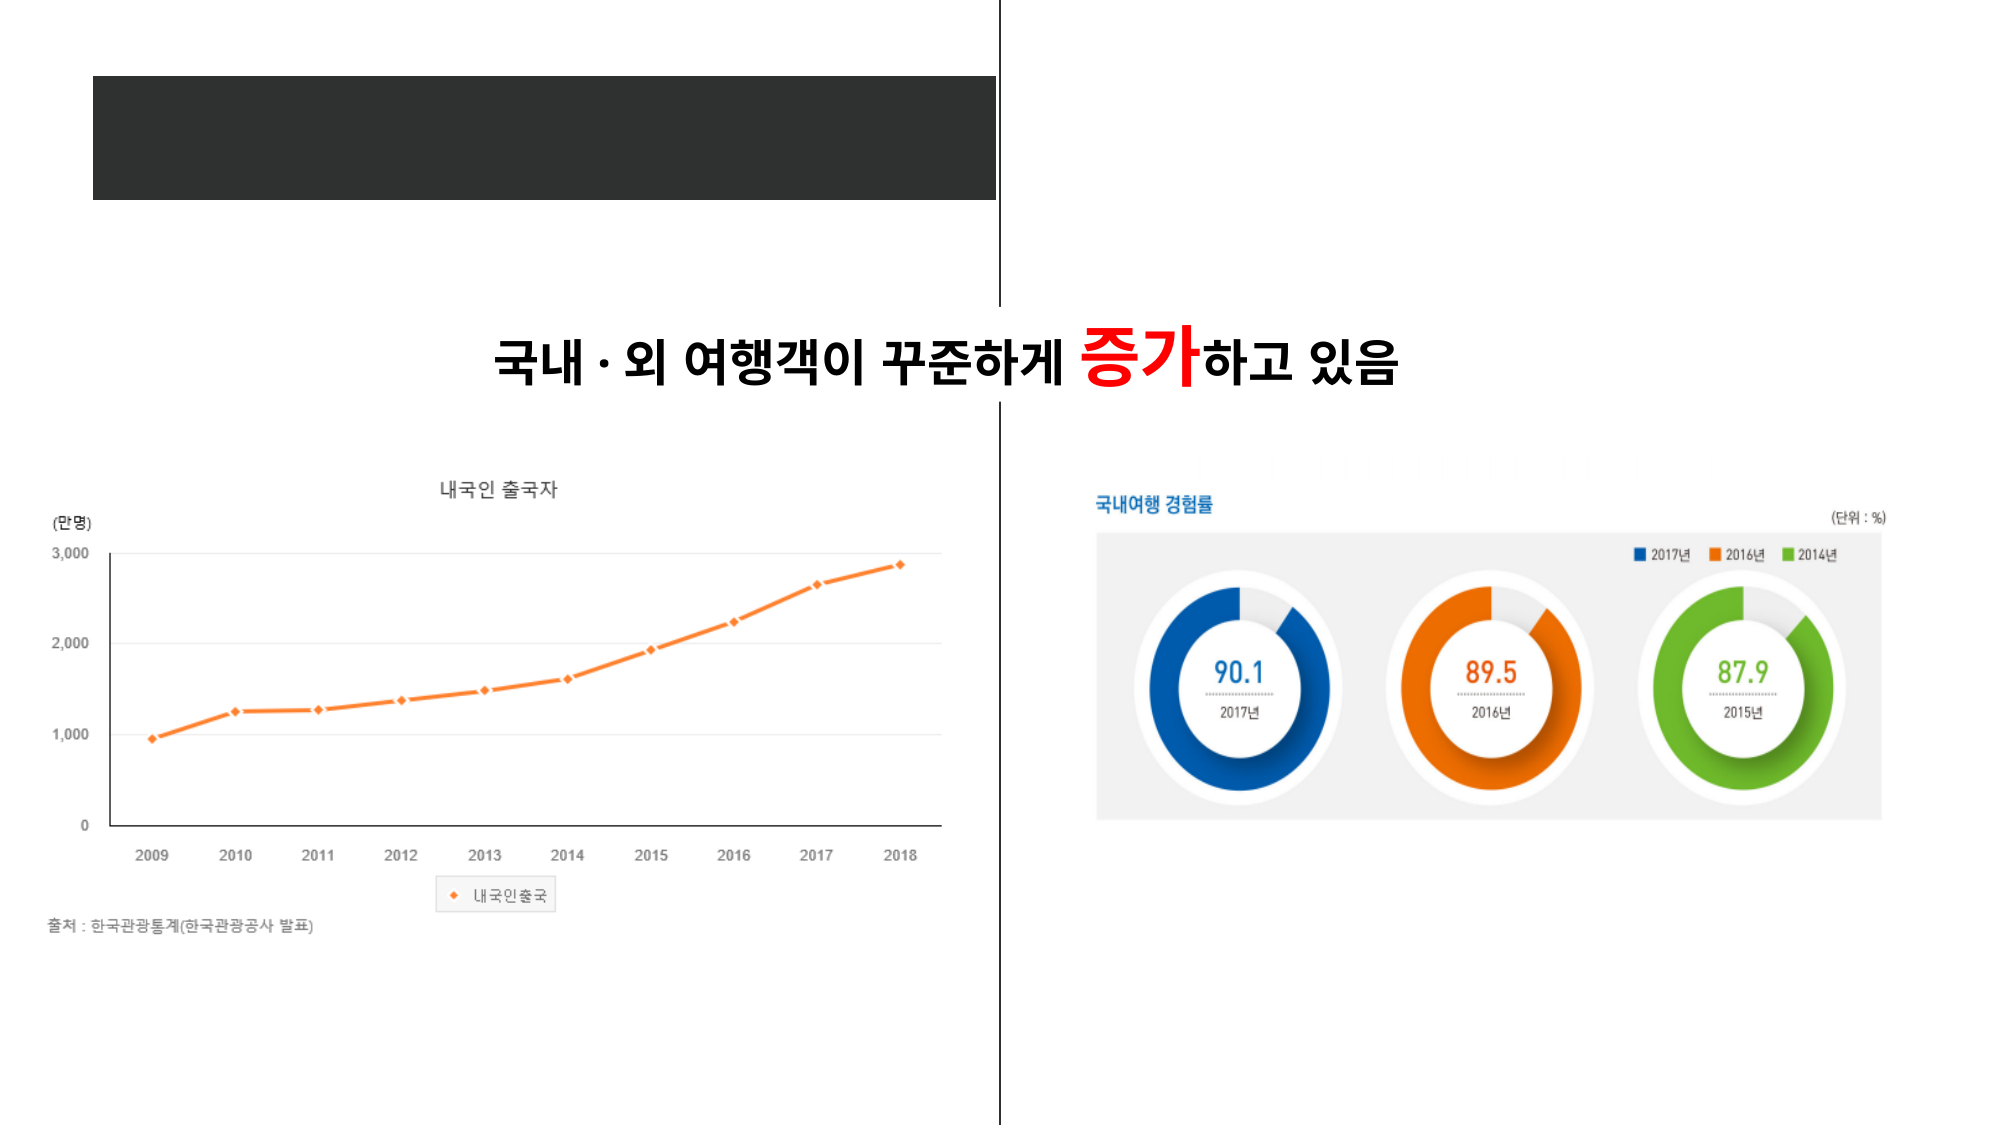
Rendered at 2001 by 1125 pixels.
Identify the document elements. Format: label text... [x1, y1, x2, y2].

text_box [94, 76, 996, 200]
picture [31, 455, 965, 937]
text_box 국내·외 여행객이 꾸준하게 증가하고 있음 [1001, 306, 1512, 402]
text_box 국내·외 여행객이 꾸준하게 증가하고 있음 [478, 306, 999, 402]
picture [1074, 455, 1905, 844]
